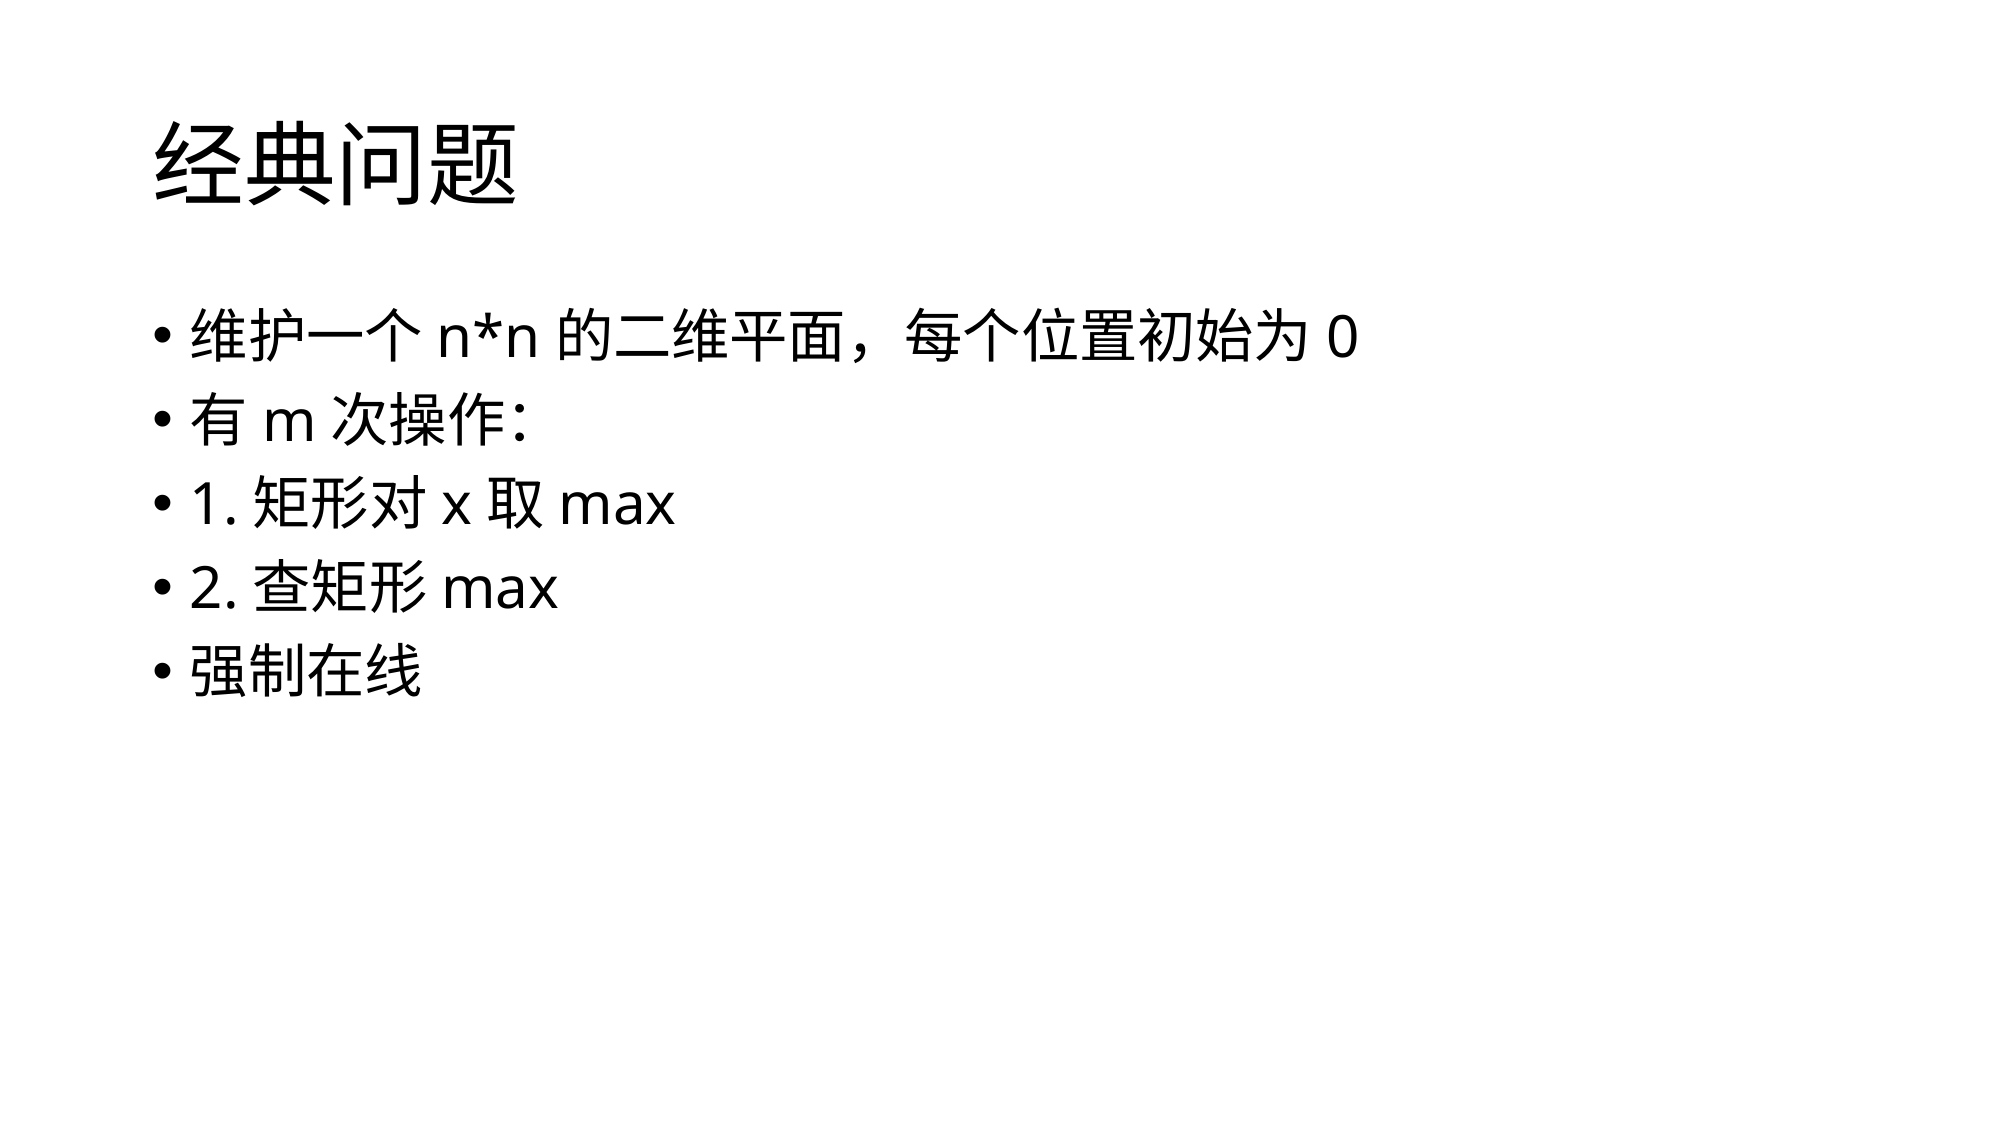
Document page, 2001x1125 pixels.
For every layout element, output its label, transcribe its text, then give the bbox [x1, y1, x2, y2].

list 维护一个n*n的二维平面，每个位置初始为0 有m次操作： 1.矩形对x取max 2.查矩形max 强制在线 [137, 299, 1863, 1014]
title 经典问题 [137, 59, 1863, 278]
